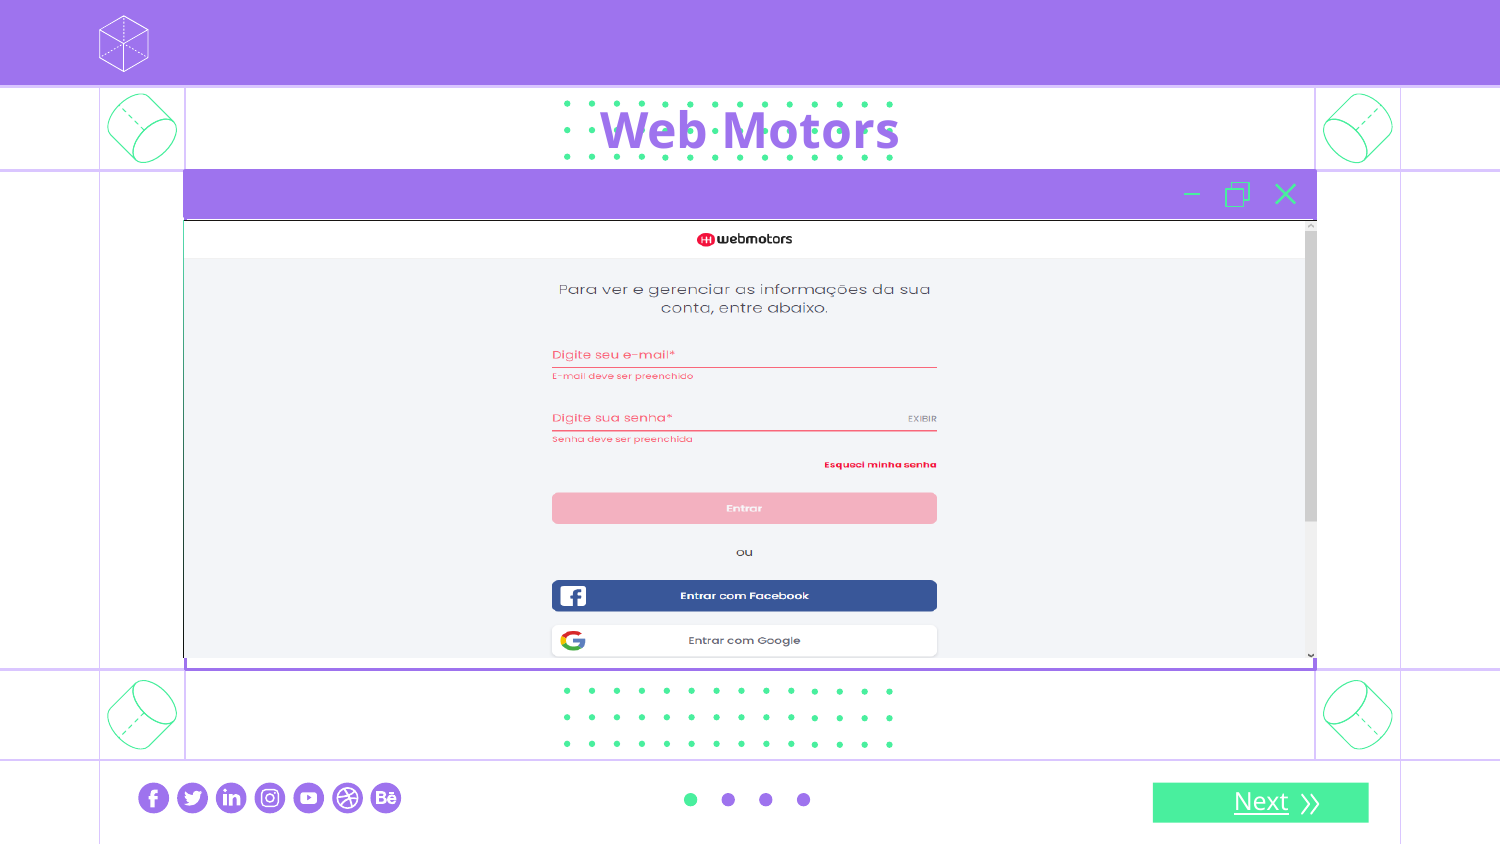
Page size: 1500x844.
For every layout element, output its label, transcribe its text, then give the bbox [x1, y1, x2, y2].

text_box Next [1202, 787, 1320, 819]
text_box [1152, 782, 1369, 823]
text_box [182, 220, 1318, 659]
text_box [683, 792, 811, 807]
text_box Web Motors [372, 91, 1128, 166]
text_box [1300, 793, 1320, 815]
